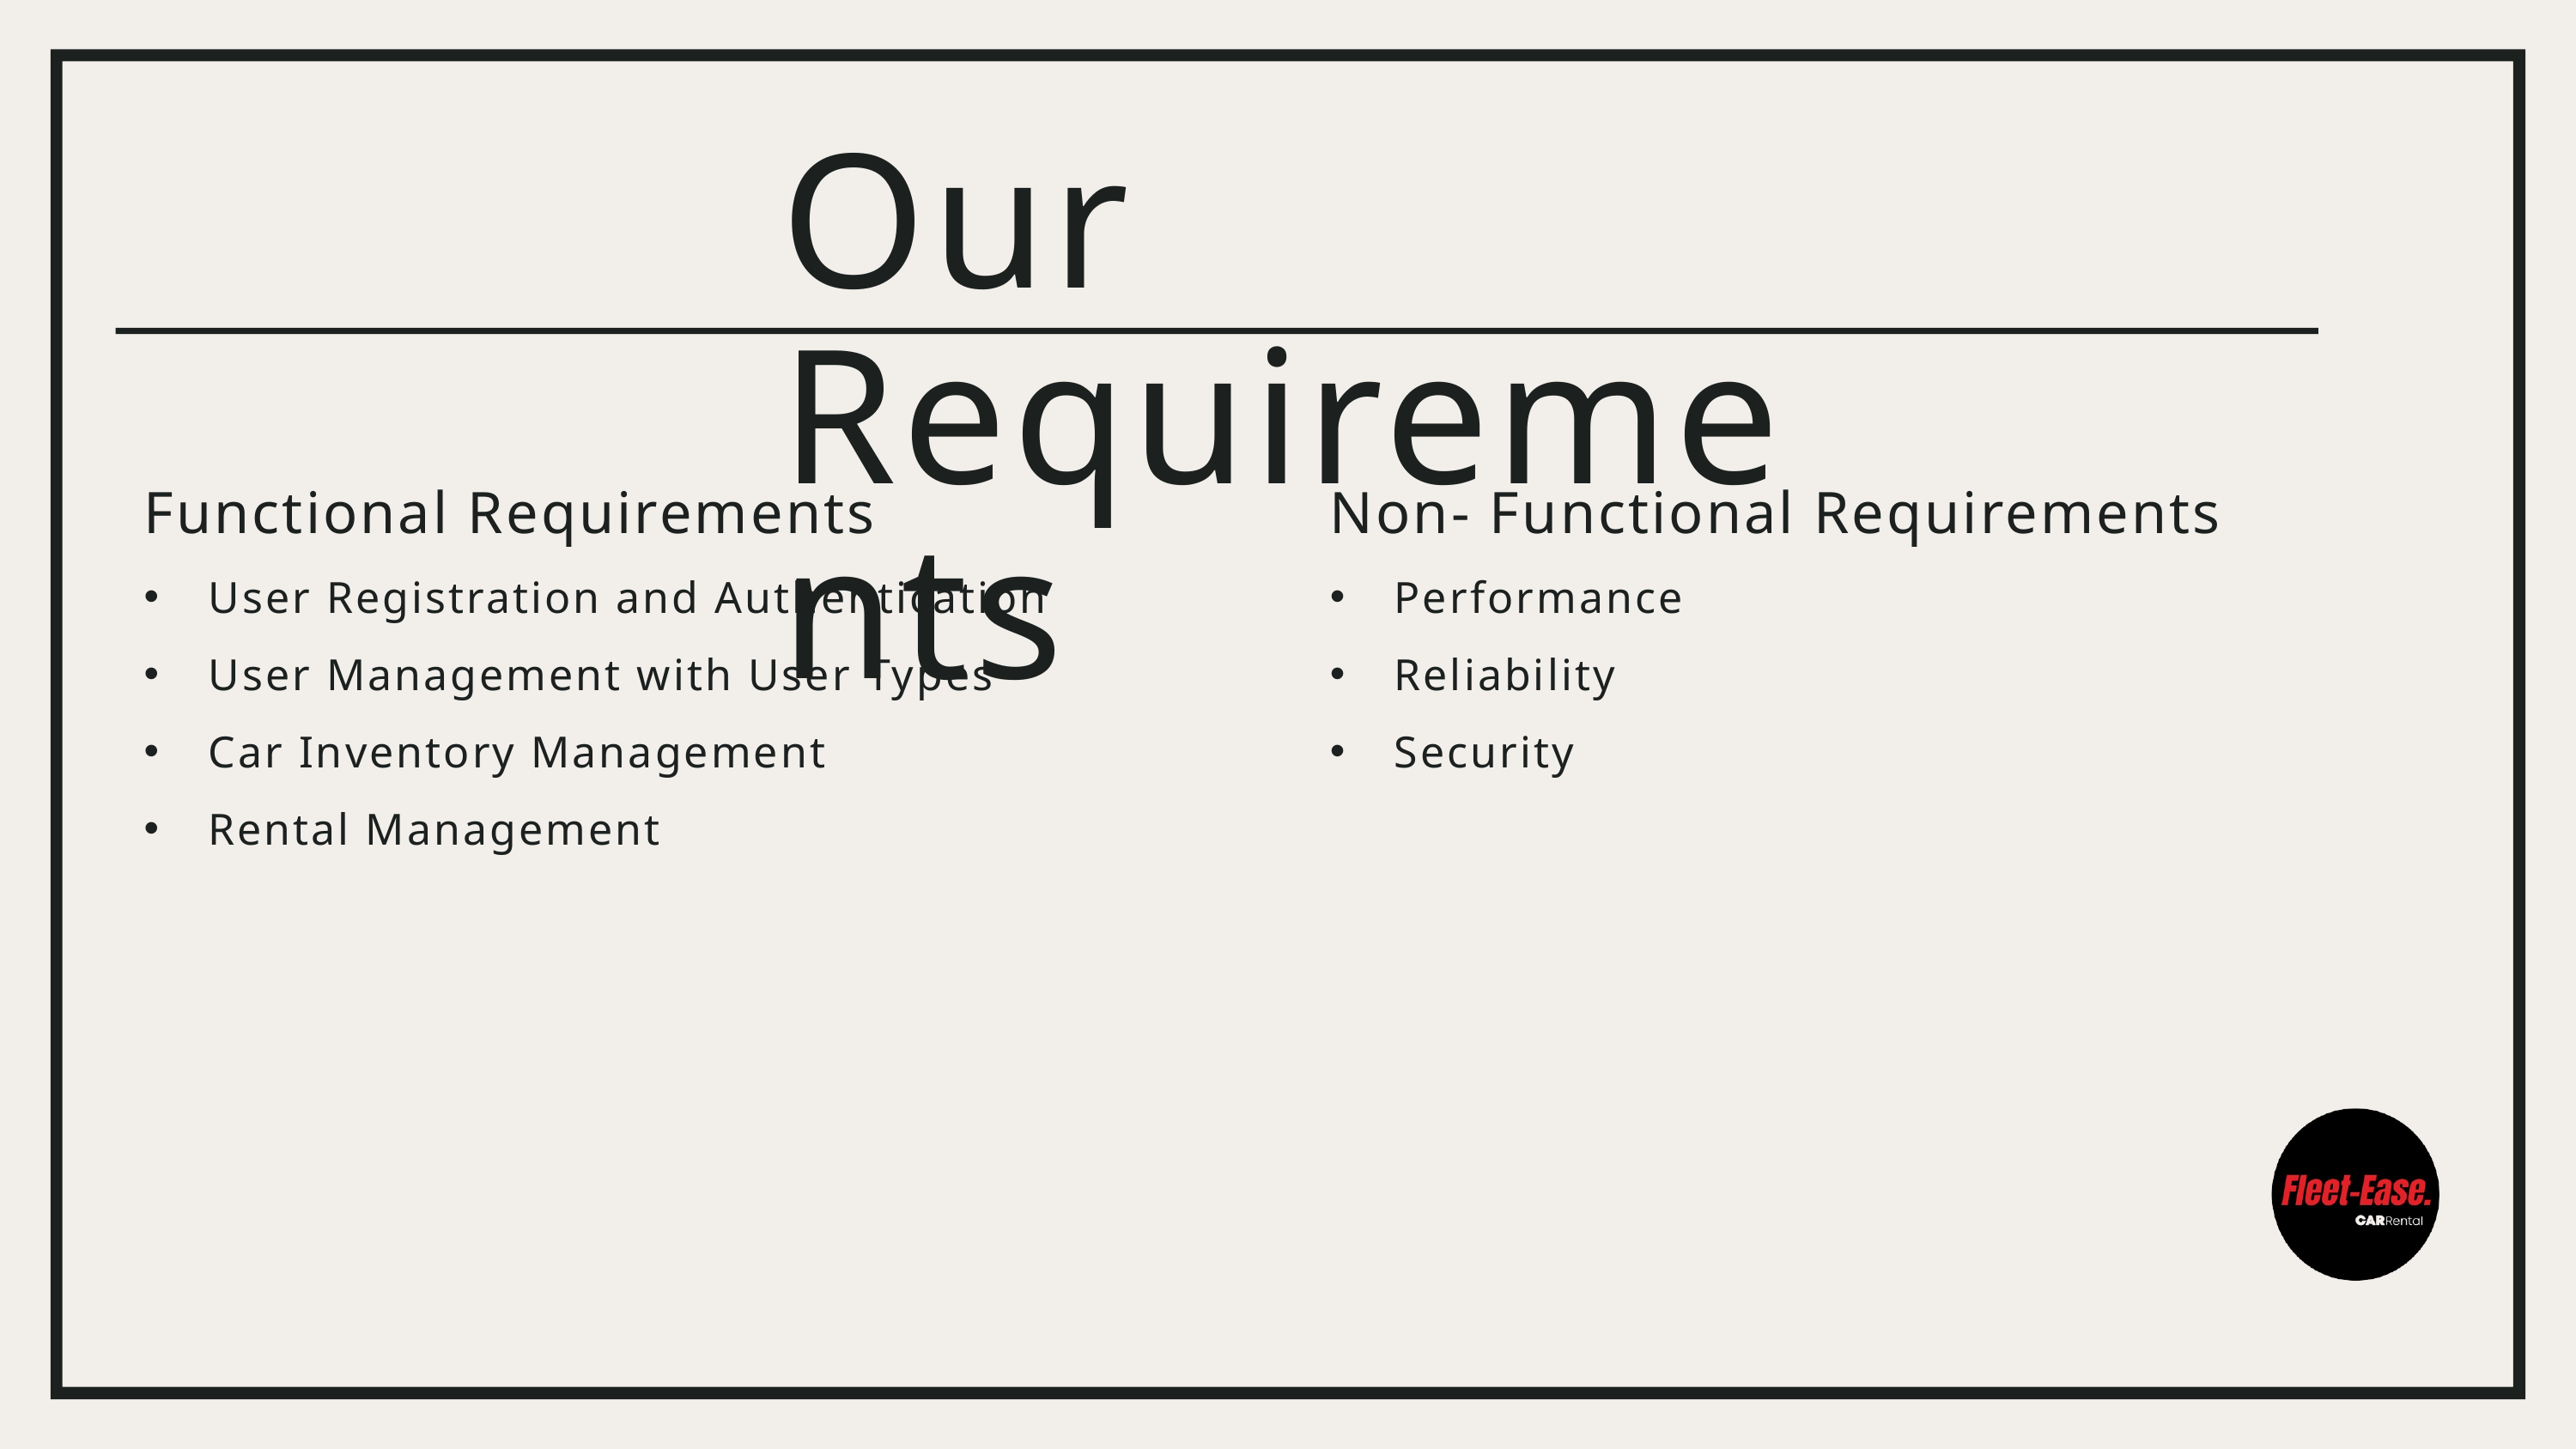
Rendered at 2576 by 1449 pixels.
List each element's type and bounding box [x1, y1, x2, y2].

text_box [50, 49, 2526, 1400]
